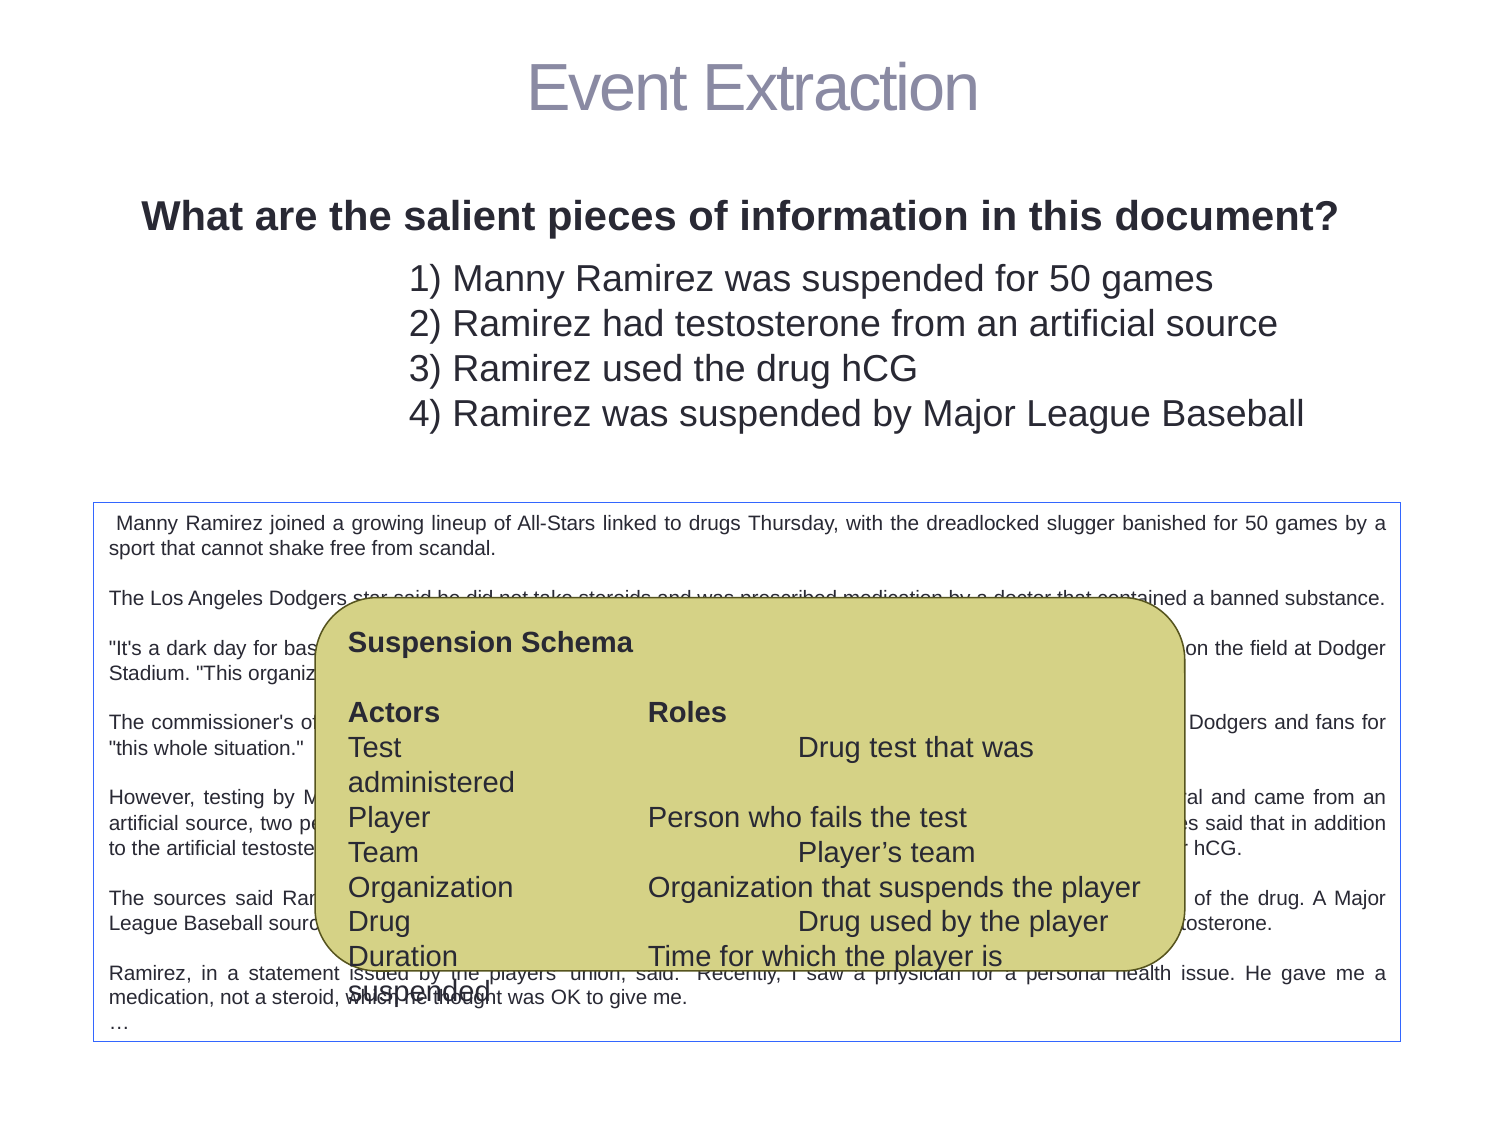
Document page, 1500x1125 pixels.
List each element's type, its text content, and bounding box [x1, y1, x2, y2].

title Event Extraction [55, 2, 1451, 166]
text_box Manny Ramirez joined a growing lineup of All-Stars linked to drugs Thursday, with the dreadlocked slugger banished for 50 games by a sport that cannot shake free from scandal. The Los Angeles Dodgers star said he did not take steroids and was prescribed medication by a doctor that contained a banned substance. "It's a dark day for baseball and certainly for this organization," Dodgers general manager Ned Colletti told reporters on the field at Dodger Stadium. "This organization will never condone anything that isn't clean." The commissioner's office didn't announce the specific violation by the 36-year-old outfielder, who apologized to the Dodgers and fans for "this whole situation." However, testing by Major League Baseball showed that Ramirez had testosterone in his body that was not natural and came from an artificial source, two people with knowledge of the case told ESPN's Mark Fainaru-Wada and T.J. Quinn. The sources said that in addition to the artificial testosterone, Ramirez was identified as using the female fertility drug human chorionic gonadotropin, or hCG. The sources said Ramirez was suspended for using hCG because baseball had documentation to prove his use of the drug. A Major League Baseball source said Ramirez's representatives indicated they would fight a suspension for using artificial testosterone. Ramirez, in a statement issued by the players' union, said: "Recently, I saw a physician for a personal health issue. He gave me a medication, not a steroid, which he thought was OK to give me. … [93, 502, 1401, 1042]
text_box 1) Manny Ramirez was suspended for 50 games 2) Ramirez had testosterone from an artificial source 3) Ramirez used the drug hCG 4) Ramirez was suspended by Major League Baseball [93, 247, 1401, 442]
text_box Suspension Schema Actors Roles Test Drug test that was administered Player Person who fails the test Team Player’s team Organization Organization that suspends the player Drug Drug used by the player Duration Time for which the player is suspended [314, 596, 1186, 972]
text_box What are the salient pieces of information in this document? [80, 181, 1401, 247]
